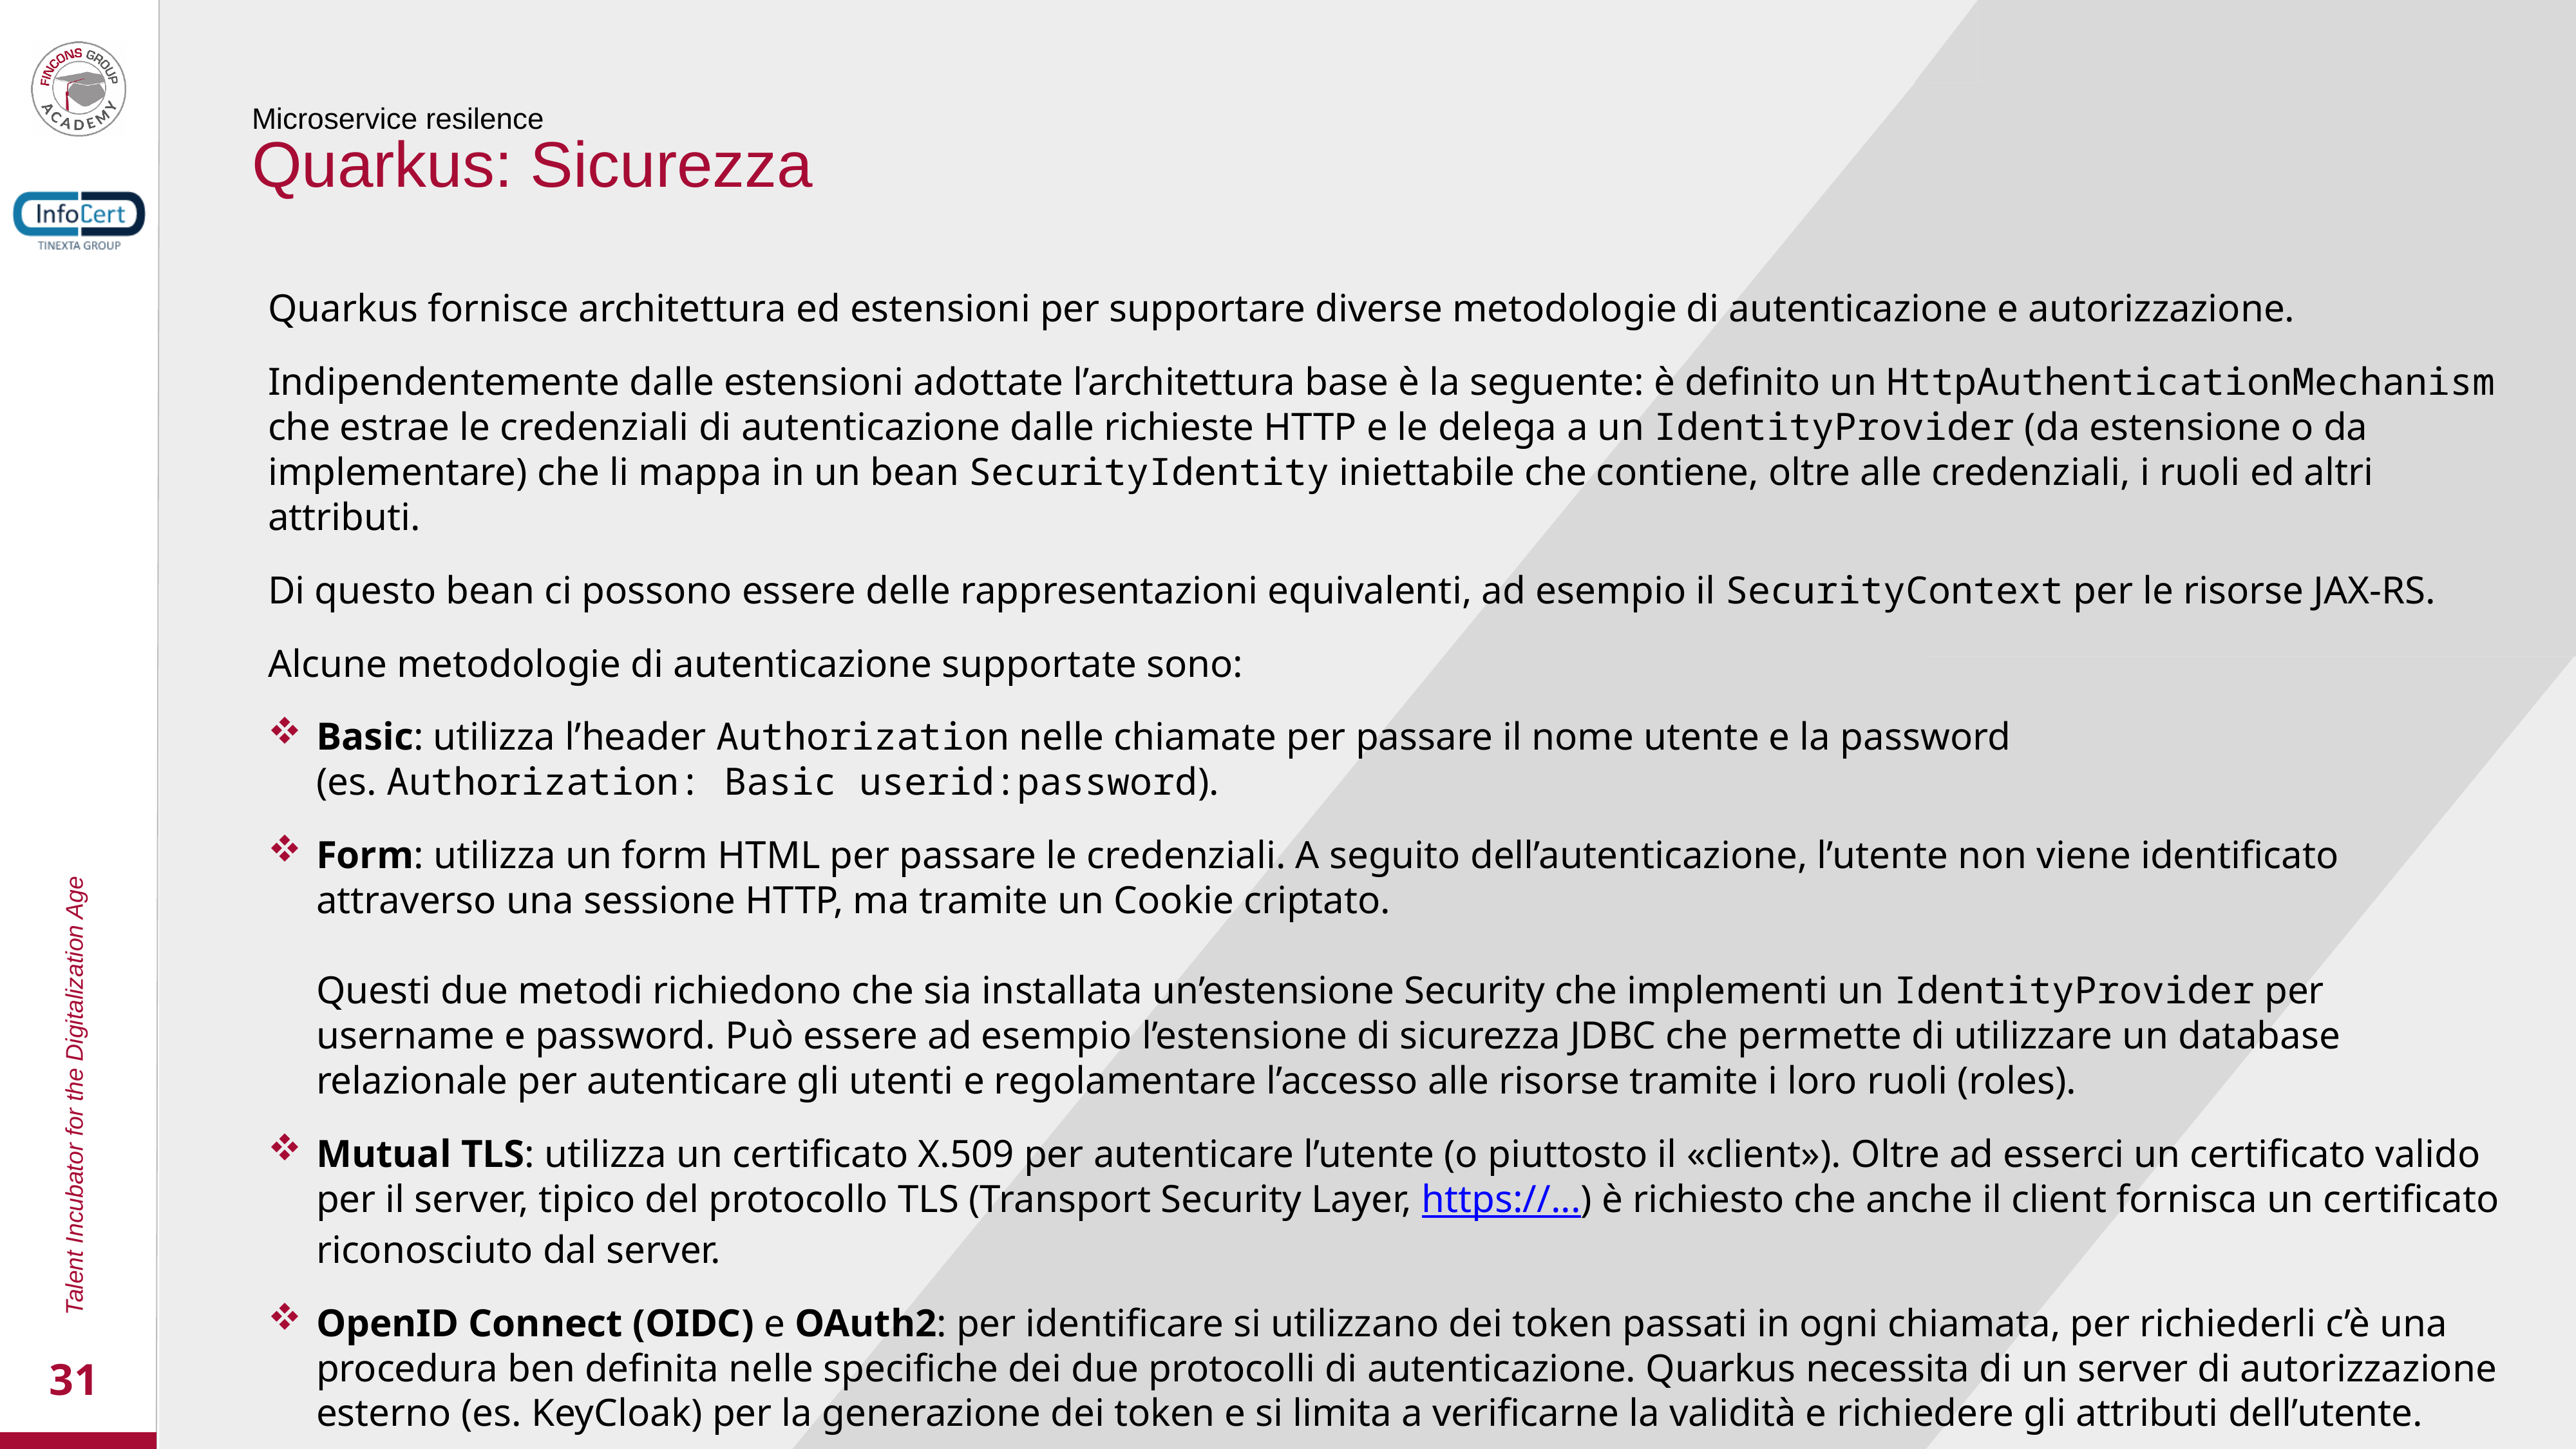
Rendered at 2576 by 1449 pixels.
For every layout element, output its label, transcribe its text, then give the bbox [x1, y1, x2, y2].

list Microservice resilence [238, 94, 2499, 117]
text_box Quarkus fornisce architettura ed estensioni per supportare diverse metodologie di autenticazione e autorizzazione. Indipendentemente dalle estensioni adottate l’architettura base è la seguente: è definito un HttpAuthenticationMechanism che estrae le credenziali di autenticazione dalle richieste HTTP e le delega a un IdentityProvider (da estensione o da implementare) che li mappa in un bean SecurityIdentity iniettabile che contiene, oltre alle credenziali, i ruoli ed altri attributi. Di questo bean ci possono essere delle rappresentazioni equivalenti, ad esempio il SecurityContext per le risorse JAX-RS. Alcune metodologie di autenticazione supportate sono: Basic: utilizza l’header Authorization nelle chiamate per passare il nome utente e la password (es. Authorization: Basic userid:password). Form: utilizza un form HTML per passare le credenziali. A seguito dell’autenticazione, l’utente non viene identificato attraverso una sessione HTTP, ma tramite un Cookie criptato. Questi due metodi richiedono che sia installata un’estensione Security che implementi un IdentityProvider per username e password. Può essere ad esempio l’estensione di sicurezza JDBC che permette di utilizzare un database relazionale per autenticare gli utenti e regolamentare l’accesso alle risorse tramite i loro ruoli (roles). Mutual TLS: utilizza un certificato X.509 per autenticare l’utente (o piuttosto il «client»). Oltre ad esserci un certificato valido per il server, tipico del protocollo TLS (Transport Security Layer, https://...) è richiesto che anche il client fornisca un certificato riconosciuto dal server. OpenID Connect (OIDC) e OAuth2: per identificare si utilizzano dei token passati in ogni chiamata, per richiederli c’è una procedura ben definita nelle specifiche dei due protocolli di autenticazione. Quarkus necessita di un server di autorizzazione esterno (es. KeyCloak) per la generazione dei token e si limita a verificarne la validità e richiedere gli attributi dell’utente. [254, 279, 2518, 1418]
text_box [238, 263, 2502, 1402]
list Quarkus: Sicurezza [238, 117, 2502, 213]
picture [31, 41, 126, 137]
picture [12, 184, 150, 254]
